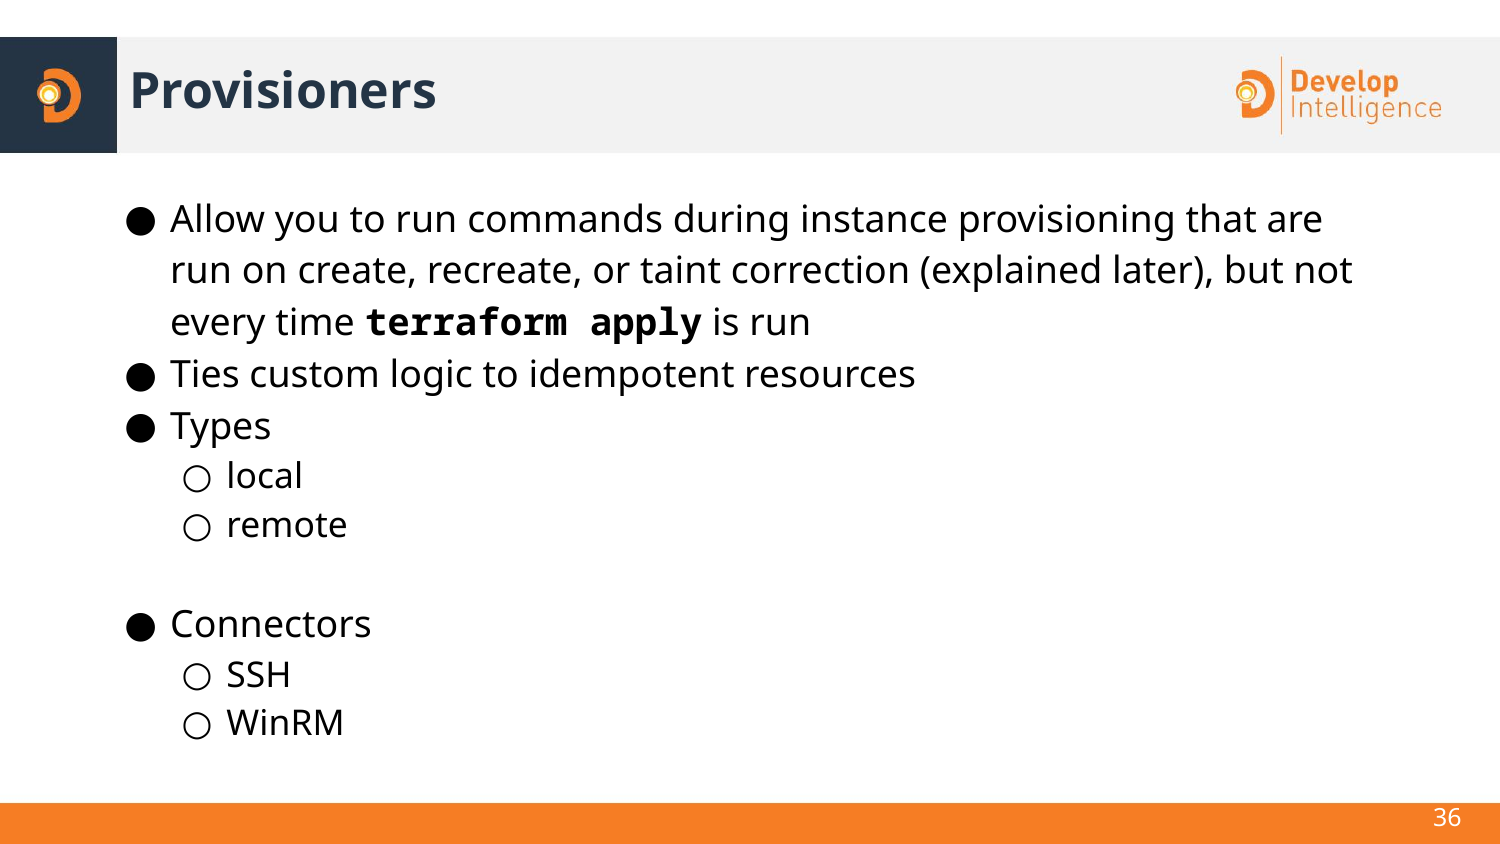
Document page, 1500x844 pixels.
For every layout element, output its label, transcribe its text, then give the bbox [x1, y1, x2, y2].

title Provisioners [118, 36, 1500, 148]
slide_number <number> [1396, 800, 1499, 837]
list Allow you to run commands during instance provisioning that are run on create, recreate, or taint correction (explained later), but not every time terraform apply is run Ties custom logic to idempotent resources Types local remote Connectors SSH WinRM [102, 182, 1396, 758]
picture [0, 0, 1500, 844]
